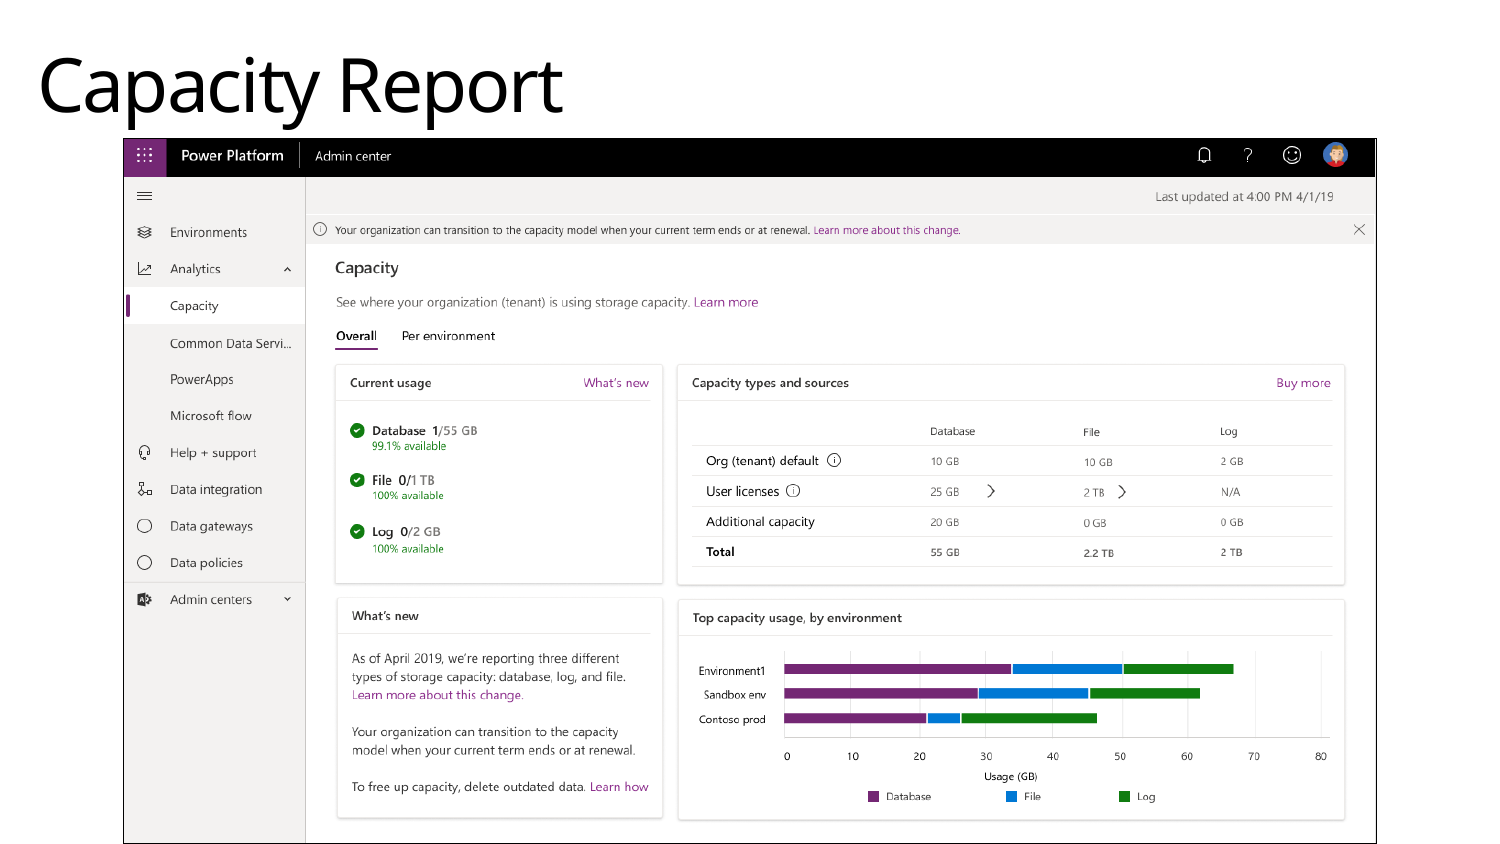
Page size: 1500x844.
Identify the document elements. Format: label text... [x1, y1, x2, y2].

title Capacity Report [37, 28, 1463, 149]
picture [122, 138, 1377, 844]
